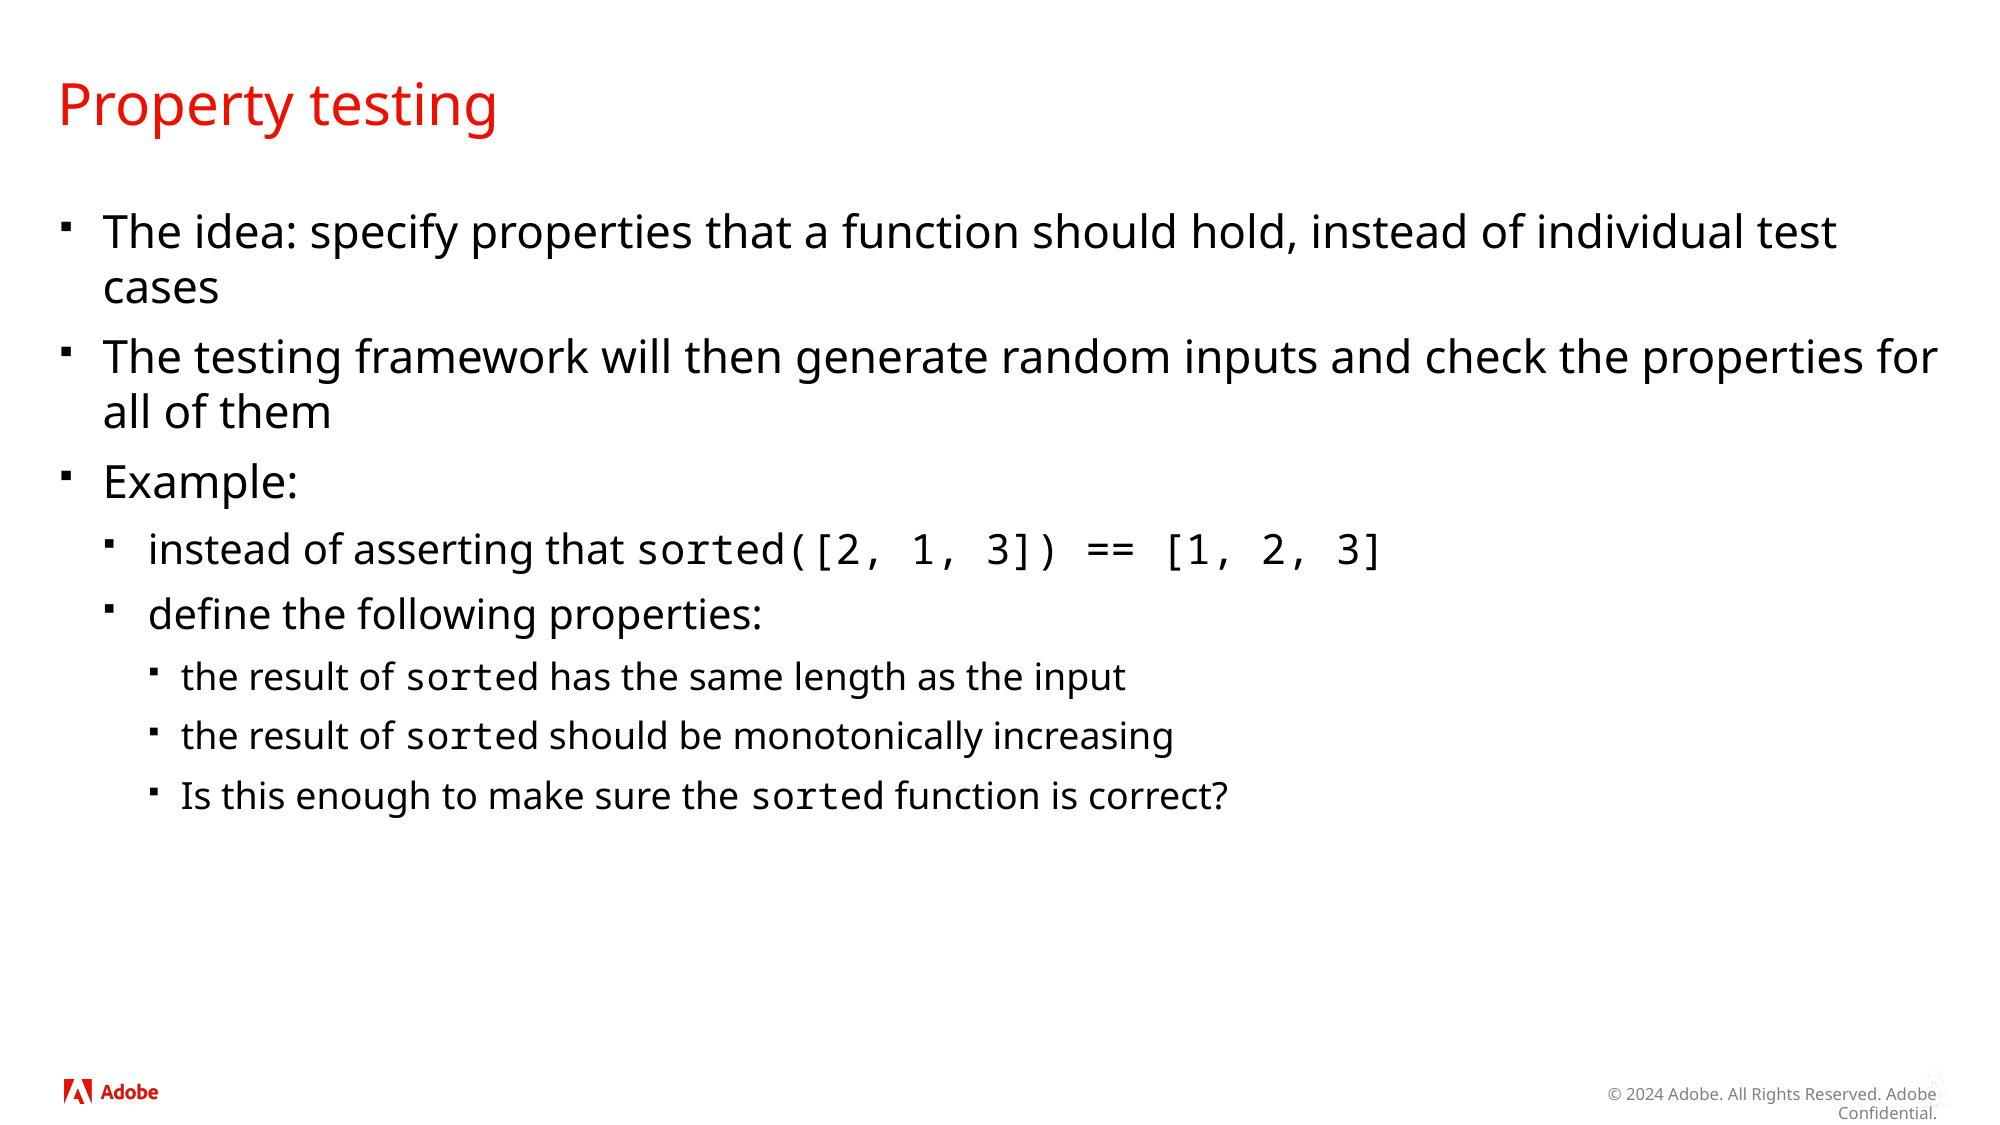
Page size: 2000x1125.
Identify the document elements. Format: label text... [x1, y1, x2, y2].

picture [64, 1079, 158, 1104]
list The idea: specify properties that a function should hold, instead of individual test cases The testing framework will then generate random inputs and check the properties for all of them Example: instead of asserting that sorted([2, 1, 3]) == [1, 2, 3] define the following properties: the result of sorted has the same length as the input the result of sorted should be monotonically increasing Is this enough to make sure the sorted function is correct? [49, 195, 1950, 1021]
picture [1918, 1070, 1950, 1114]
title Property testing [49, 47, 1950, 158]
